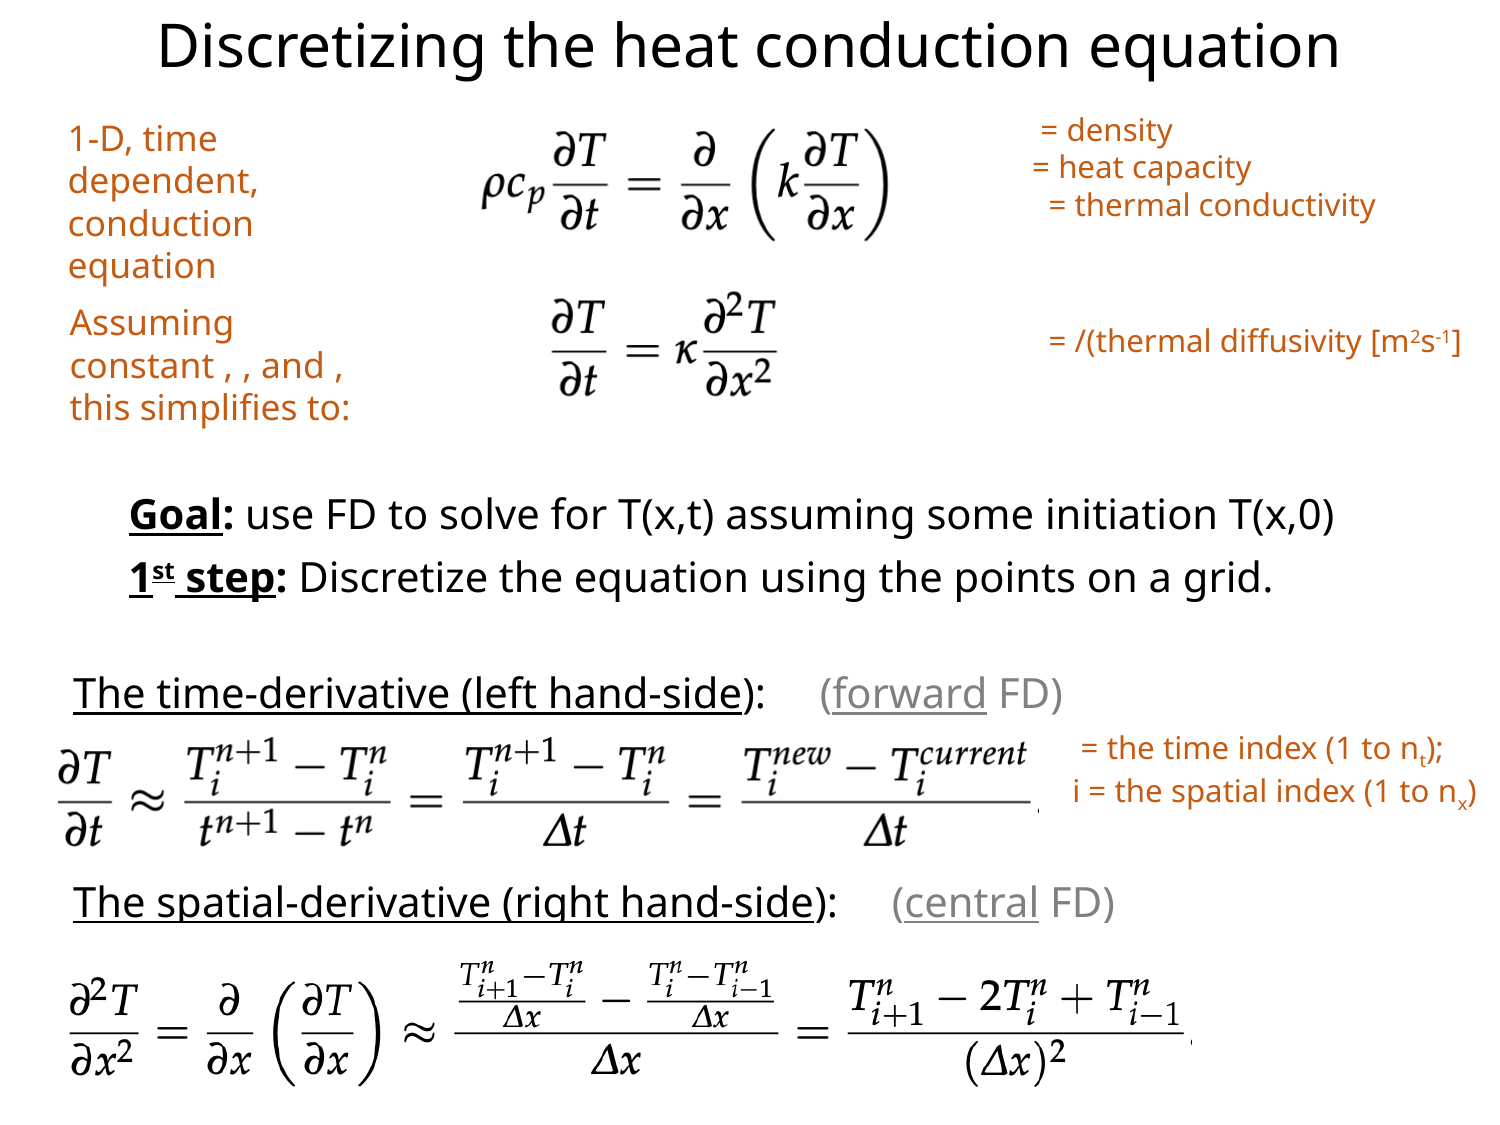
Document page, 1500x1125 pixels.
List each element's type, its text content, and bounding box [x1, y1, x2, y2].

text_box 1-D, time dependent, conduction equation [52, 108, 415, 294]
picture [453, 76, 916, 434]
text_box Discretizing the heat conduction equation [0, 0, 1500, 88]
text_box Goal: use FD to solve for T(x,t) assuming some initiation T(x,0) 1st step: Discretize the equation using the points on a grid. [113, 480, 1500, 608]
picture [33, 718, 1039, 875]
text_box The time-derivative (left hand-side): (forward FD) [58, 659, 1445, 725]
text_box The spatial-derivative (right hand-side): (central FD) [58, 868, 1445, 934]
picture [33, 923, 1192, 1108]
